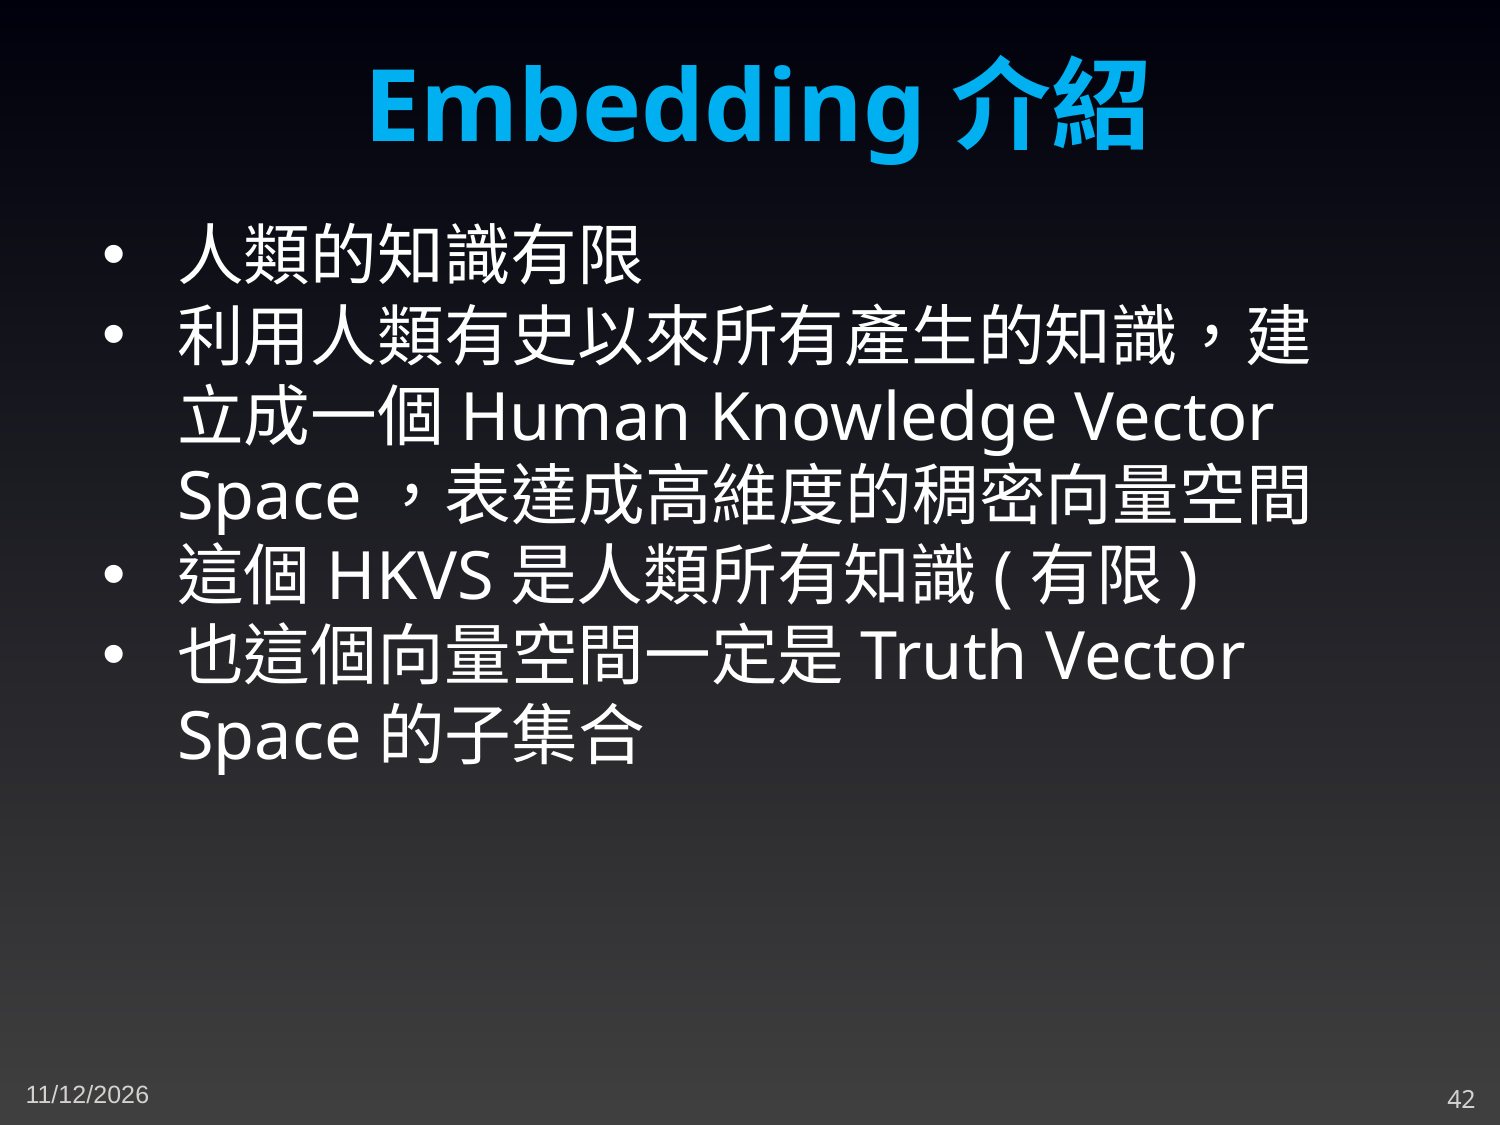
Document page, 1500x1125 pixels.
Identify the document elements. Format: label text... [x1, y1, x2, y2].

text_box Embedding介紹 [350, 14, 1425, 177]
text_box 人類的知識有限 利用人類有史以來所有產生的知識，建立成一個Human Knowledge Vector Space，表達成高維度的稠密向量空間 這個HKVS是人類所有知識(有限) 也這個向量空間一定是Truth Vector Space的子集合 [87, 205, 1388, 781]
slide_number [10, 1075, 411, 1117]
slide_number 42 [1340, 1075, 1491, 1117]
